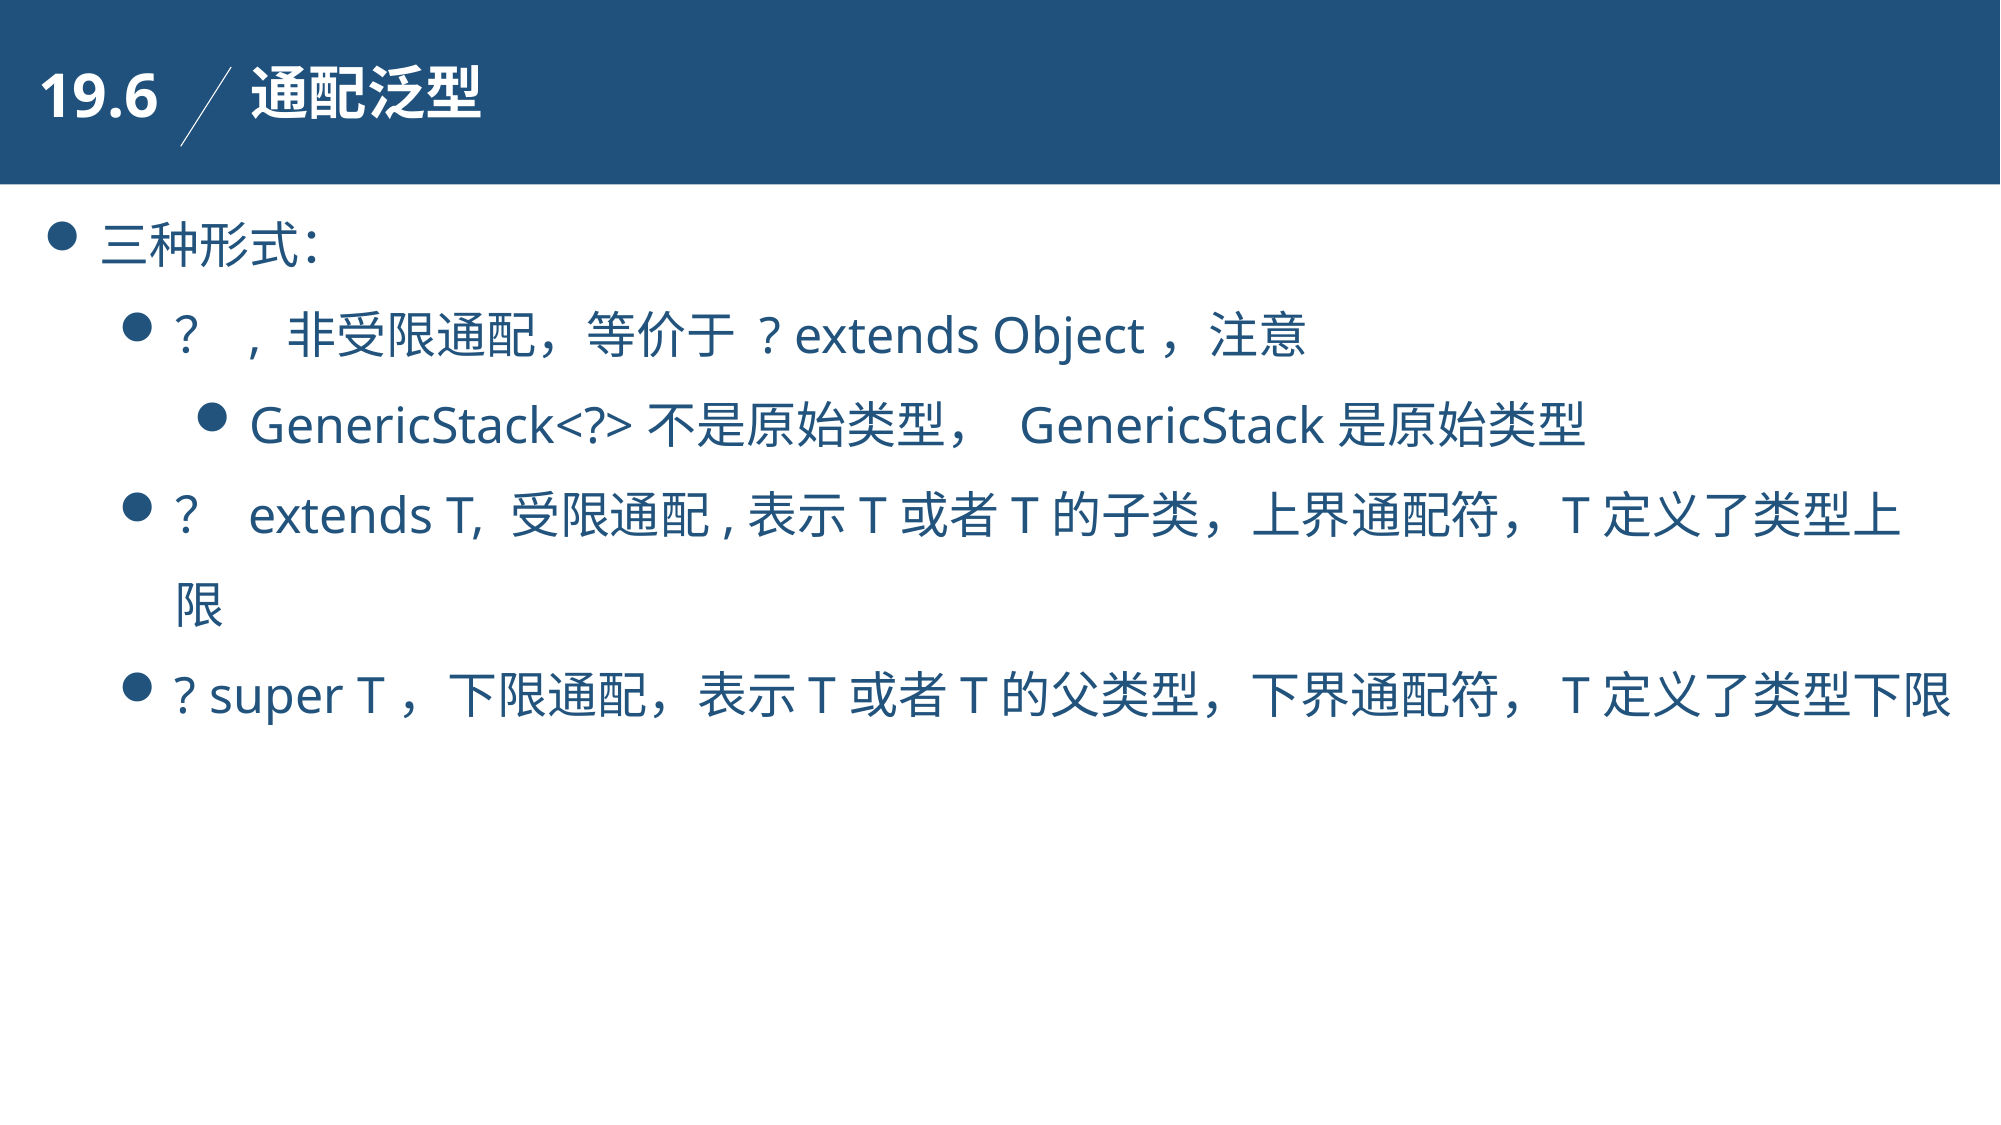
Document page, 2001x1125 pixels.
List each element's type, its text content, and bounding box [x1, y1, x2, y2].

list 通配泛型 [235, 57, 1449, 139]
list 19.6 [23, 57, 200, 139]
text_box 三种形式： ？ , 非受限通配，等价于 ? extends Object，注意 GenericStack<?>不是原始类型， GenericStack是原始类型 ？ extends T, 受限通配,表示T或者T的子类，上界通配符，T定义了类型上限 ? super T，下限通配，表示T或者T的父类型，下界通配符，T定义了类型下限 [28, 175, 1968, 731]
